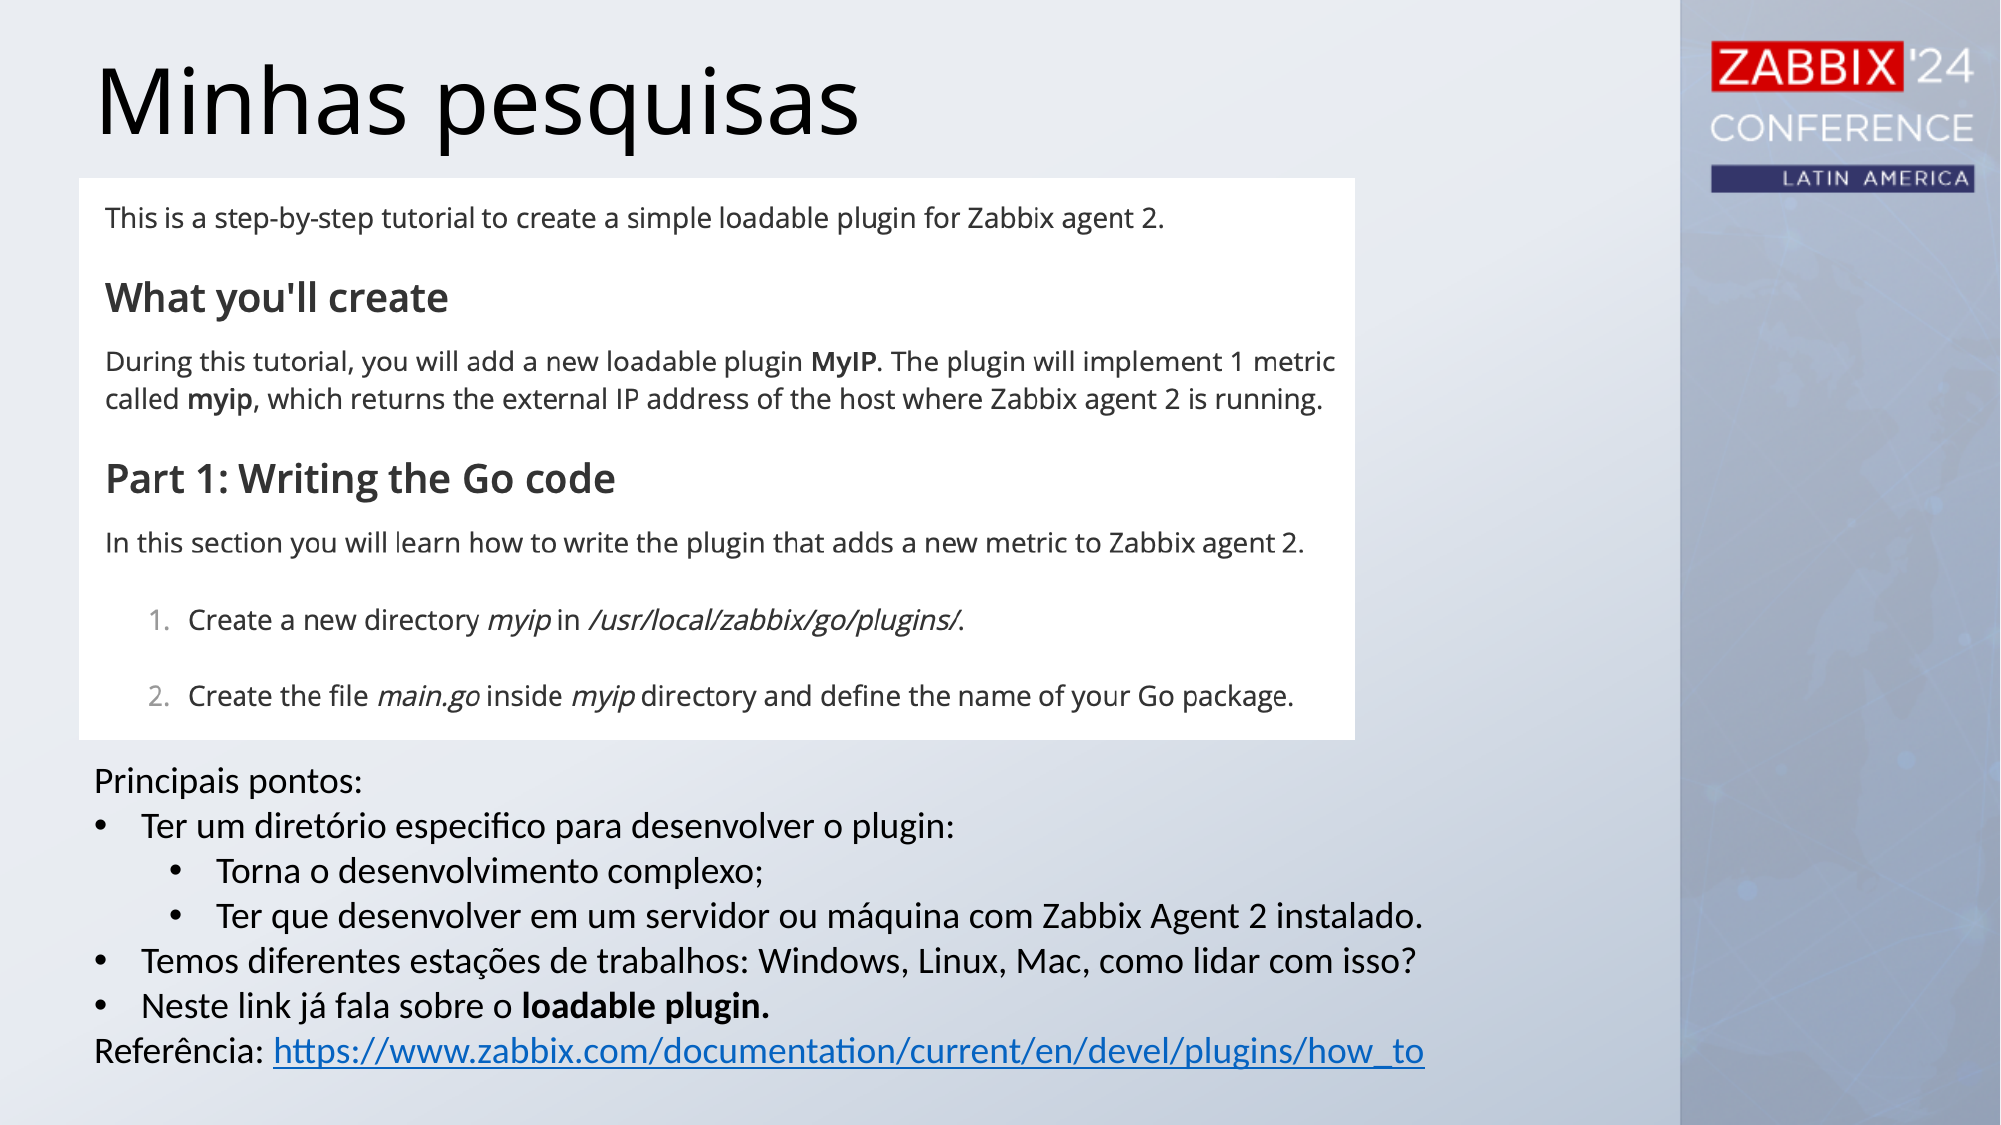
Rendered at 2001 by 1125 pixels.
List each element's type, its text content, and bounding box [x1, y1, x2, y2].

text_box Principais pontos: Ter um diretório especifico para desenvolver o plugin: Torna o desenvolvimento complexo; Ter que desenvolver em um servidor ou máquina com Zabbix Agent 2 instalado. Temos diferentes estações de trabalhos: Windows, Linux, Mac, como lidar com isso? Neste link já fala sobre o loadable plugin. Referência: https://www.zabbix.com/documentation/current/en/devel/plugins/how_to [79, 749, 1612, 1079]
text_box Minhas pesquisas [79, 48, 1612, 179]
picture [0, 0, 2001, 1125]
